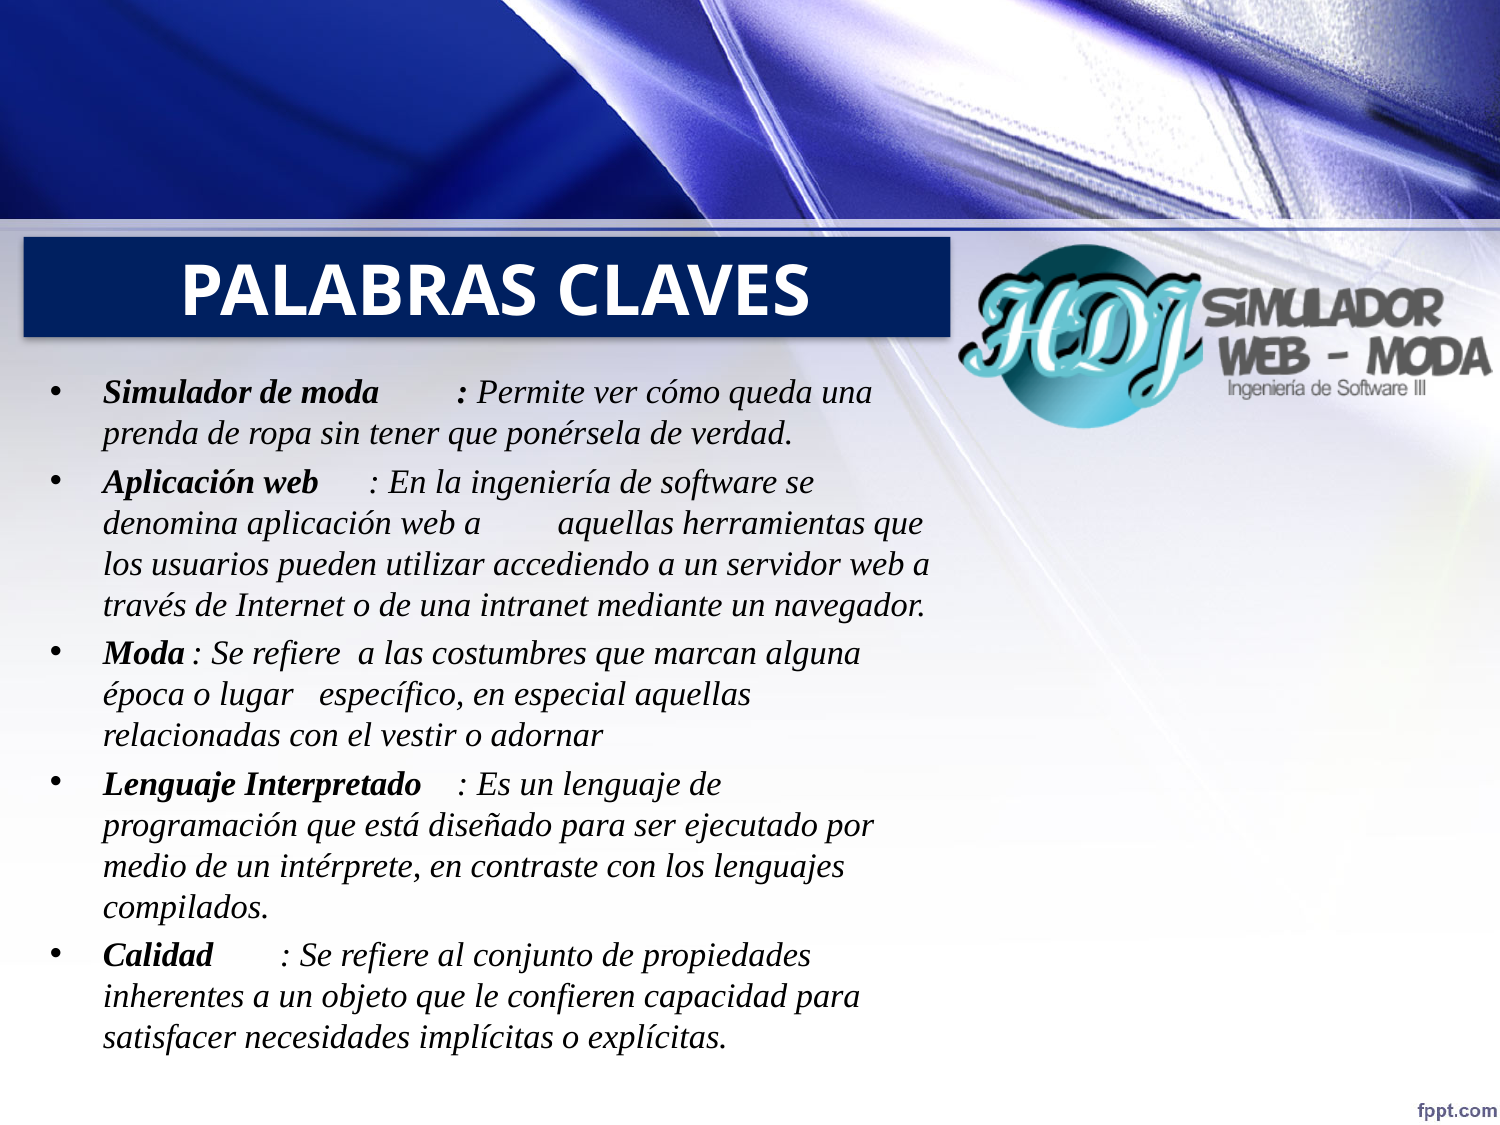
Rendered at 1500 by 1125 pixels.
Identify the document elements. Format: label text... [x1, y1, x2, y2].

list Simulador de moda : Permite ver cómo queda una prenda de ropa sin tener que ponérsela de verdad. Aplicación web : En la ingeniería de software se denomina aplicación web a aquellas herramientas que los usuarios pueden utilizar accediendo a un servidor web a través de Internet o de una intranet mediante un navegador. Moda : Se refiere a las costumbres que marcan alguna época o lugar específico, en especial aquellas relacionadas con el vestir o adornar Lenguaje Interpretado : Es un lenguaje de programación que está diseñado para ser ejecutado por medio de un intérprete, en contraste con los lenguajes compilados. Calidad : Se refiere al conjunto de propiedades inherentes a un objeto que le confieren capacidad para satisfacer necesidades implícitas o explícitas. [34, 362, 951, 1089]
text_box PALABRAS CLAVES [23, 236, 951, 338]
picture [0, 0, 1500, 1125]
